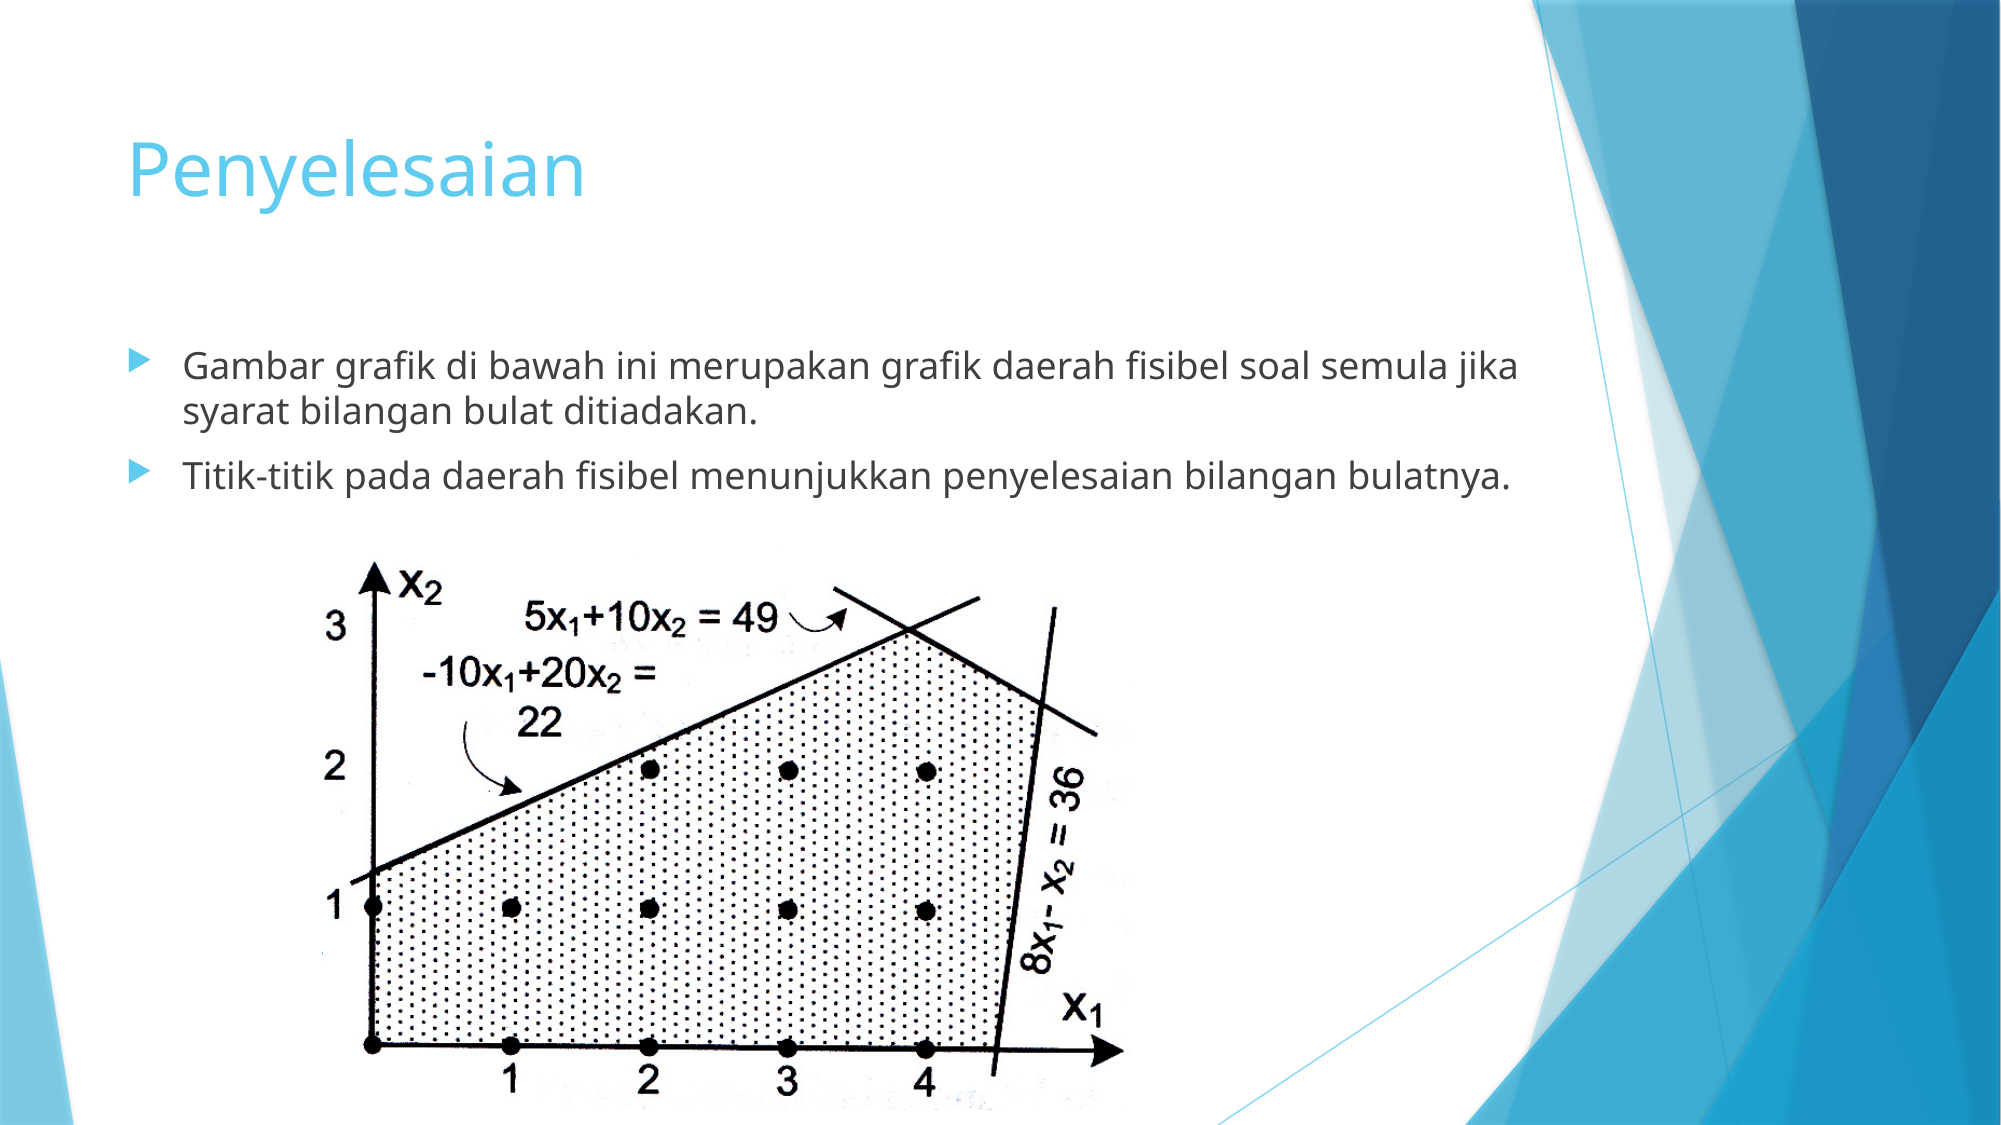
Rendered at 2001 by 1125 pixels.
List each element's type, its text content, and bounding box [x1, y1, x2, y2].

picture [309, 550, 1136, 1110]
title Penyelesaian [111, 113, 1522, 331]
list Gambar grafik di bawah ini merupakan grafik daerah fisibel soal semula jika syarat bilangan bulat ditiadakan. Titik-titik pada daerah fisibel menunjukkan penyelesaian bilangan bulatnya. [111, 334, 1603, 938]
